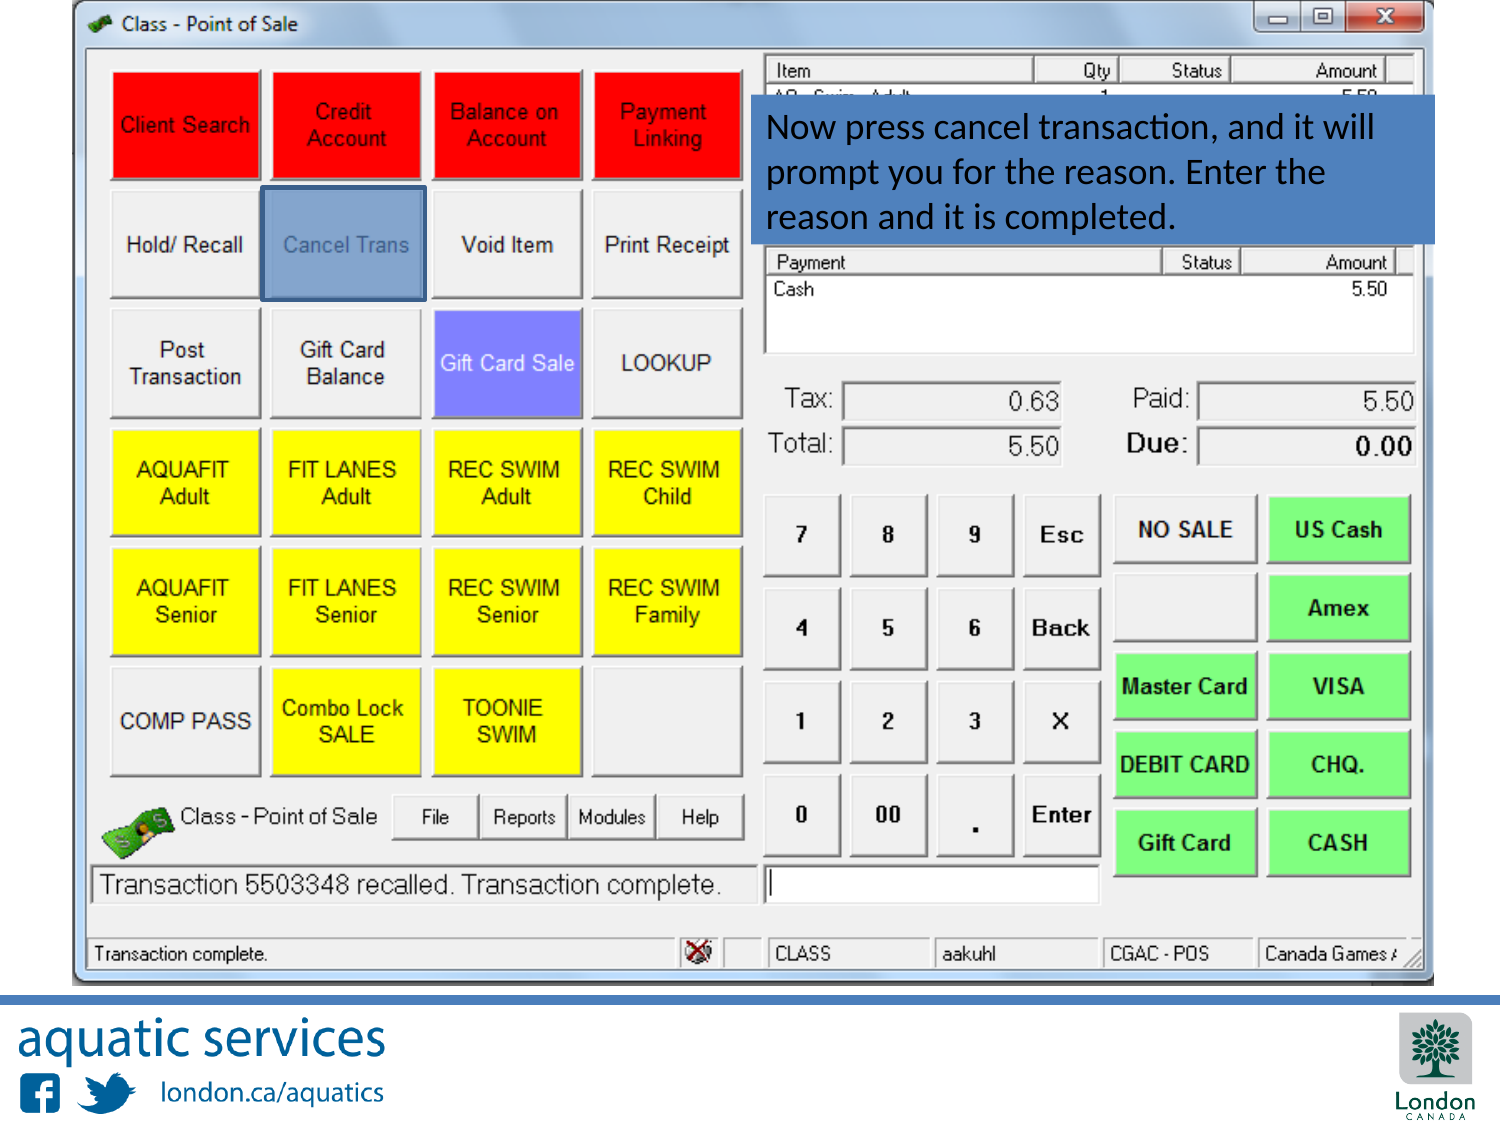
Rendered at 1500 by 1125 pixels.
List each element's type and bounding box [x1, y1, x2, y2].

picture [71, 0, 1435, 986]
picture [1392, 1012, 1476, 1121]
picture [5, 1001, 413, 1125]
